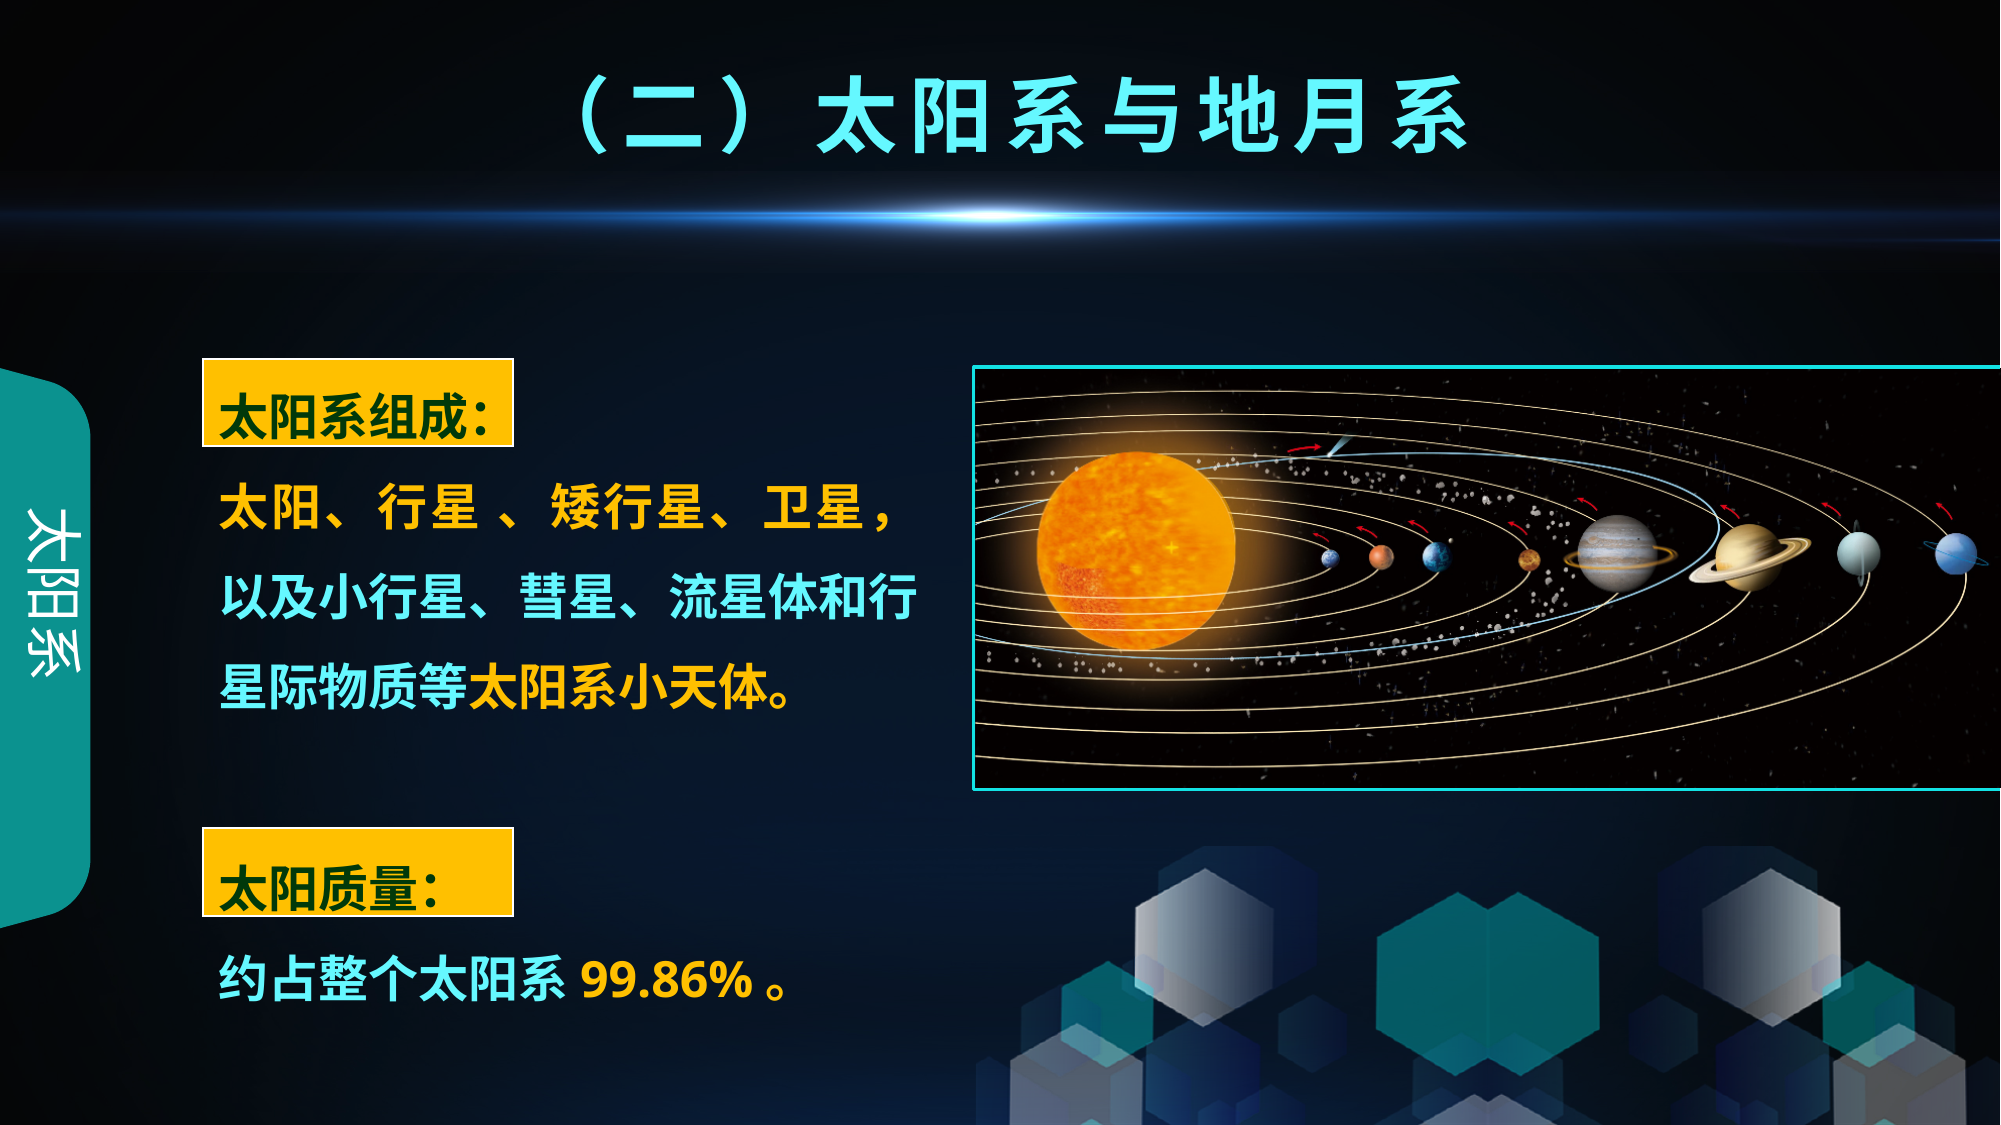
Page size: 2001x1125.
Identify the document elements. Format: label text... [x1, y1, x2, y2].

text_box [203, 819, 1031, 1008]
picture [0, 0, 2000, 1125]
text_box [203, 347, 934, 717]
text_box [0, 367, 99, 929]
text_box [975, 846, 2000, 1125]
picture [975, 368, 2001, 788]
text_box （二）太阳系与地月系 [415, 55, 1584, 171]
